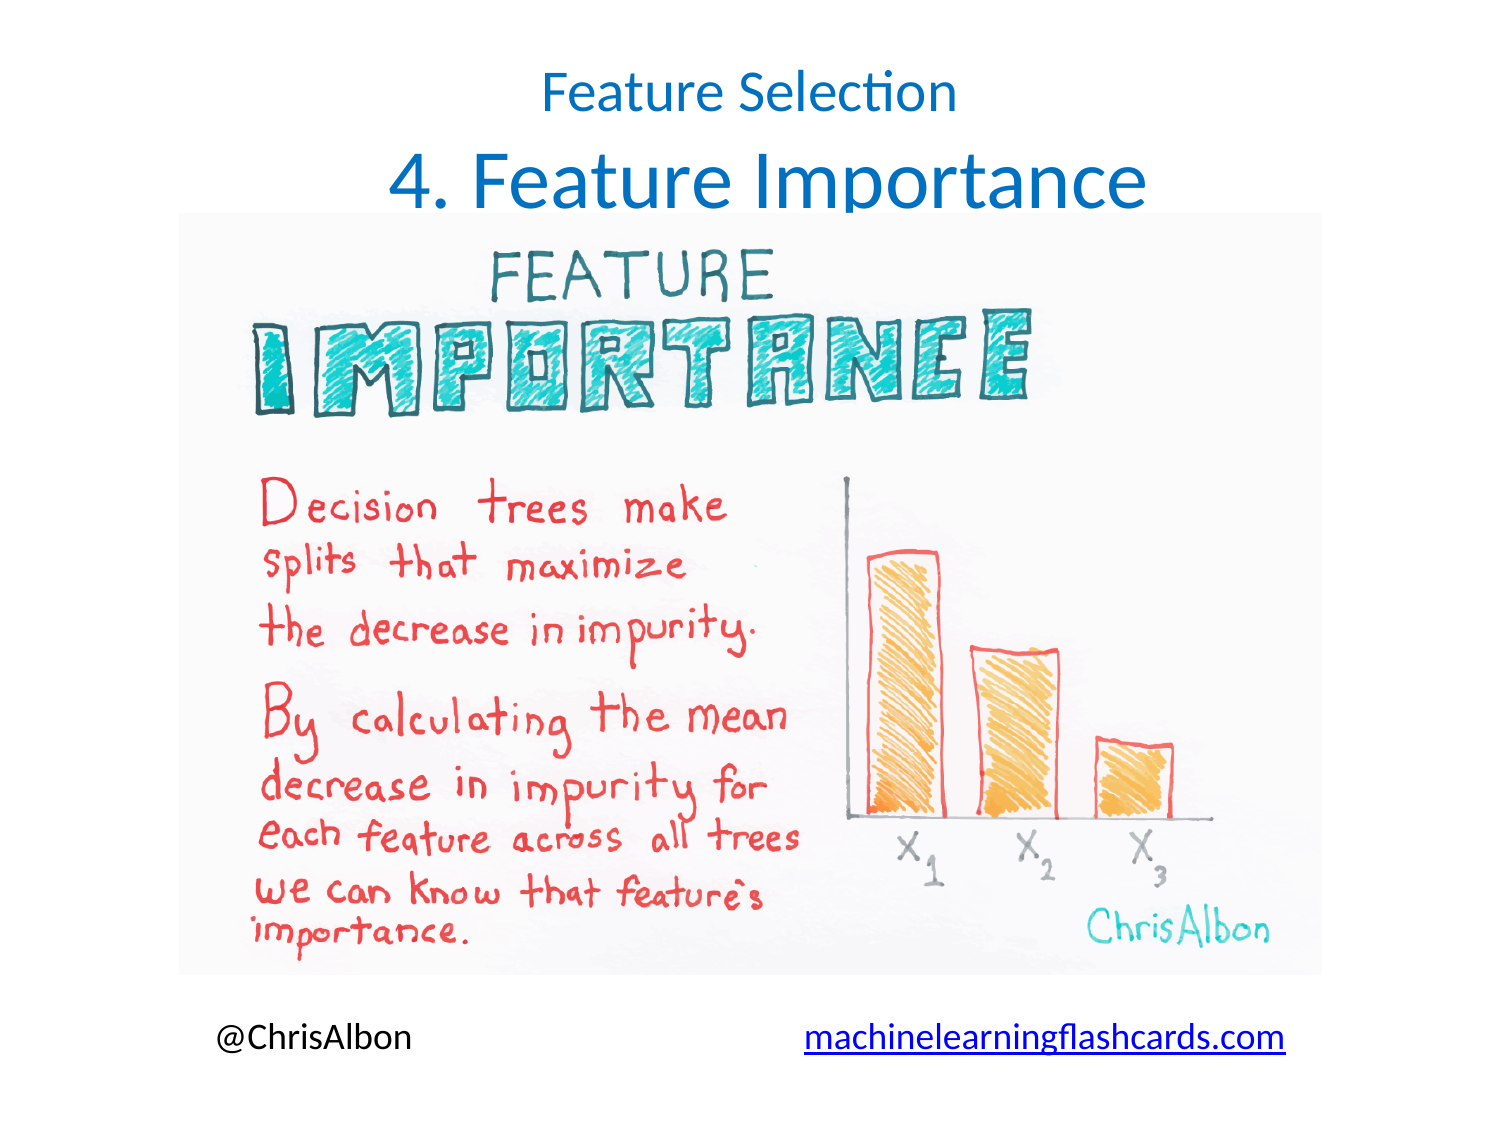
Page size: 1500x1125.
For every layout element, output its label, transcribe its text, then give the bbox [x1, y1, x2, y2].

text_box @ChrisAlbon machinelearningflashcards.com [74, 1004, 1425, 1065]
title Feature Selection 4. Feature Importance [75, 45, 1425, 233]
picture [178, 212, 1322, 976]
